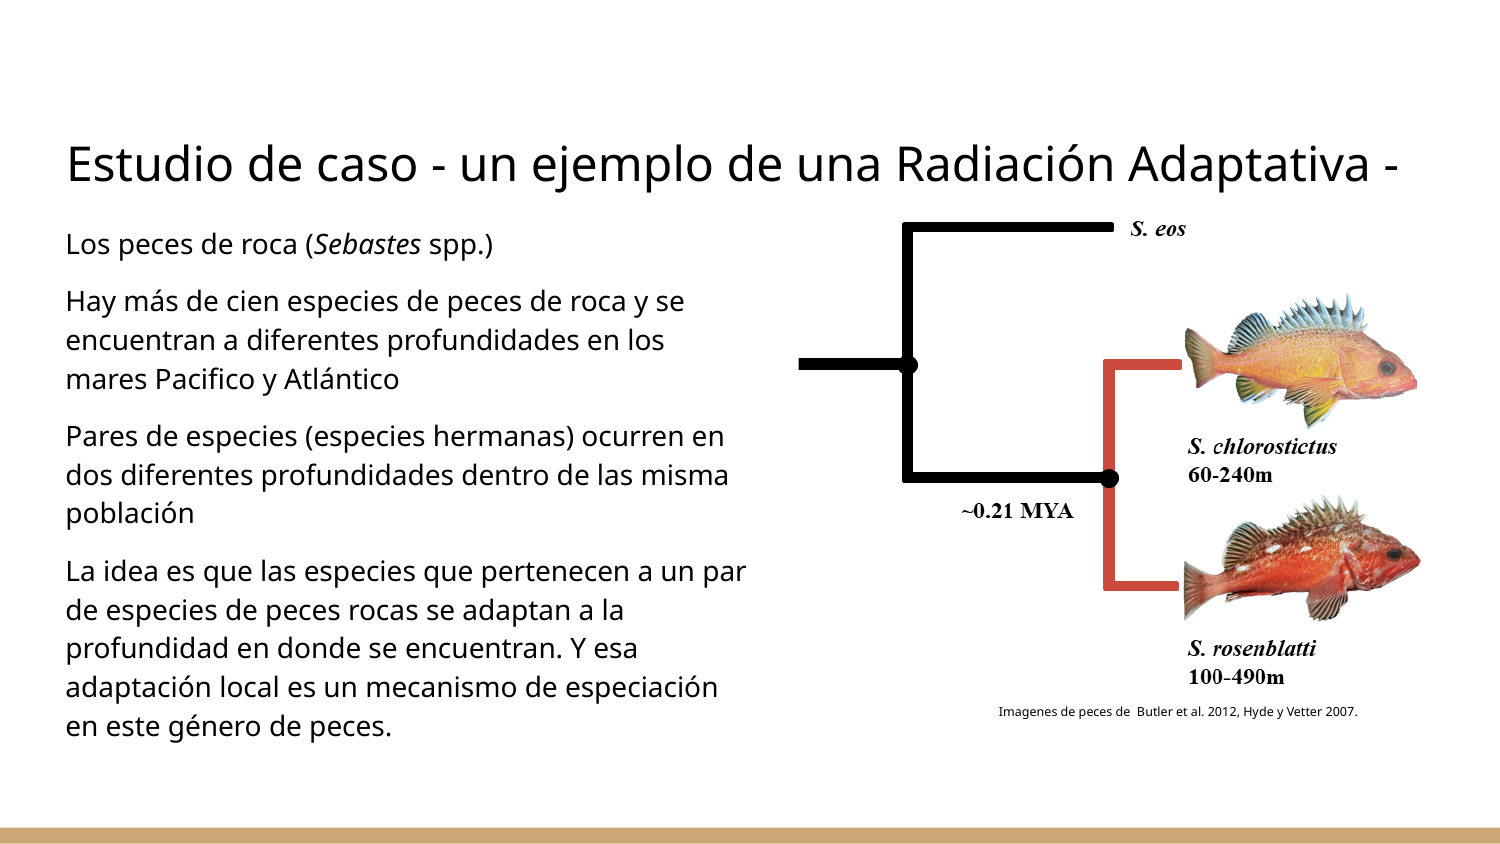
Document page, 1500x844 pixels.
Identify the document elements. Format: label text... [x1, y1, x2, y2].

title Estudio de caso - un ejemplo de una Radiación Adaptativa - [51, 112, 1449, 206]
picture [798, 205, 1452, 697]
text_box Imagenes de peces de Butler et al. 2012, Hyde y Vetter 2007. [983, 695, 1500, 727]
list Los peces de roca (Sebastes spp.) Hay más de cien especies de peces de roca y se encuentran a diferentes profundidades en los mares Pacifico y Atlántico Pares de especies (especies hermanas) ocurren en dos diferentes profundidades dentro de las misma población La idea es que las especies que pertenecen a un par de especies de peces rocas se adaptan a la profundidad en donde se encuentran. Y esa adaptación local es un mecanismo de especiación en este género de peces. [50, 206, 765, 761]
